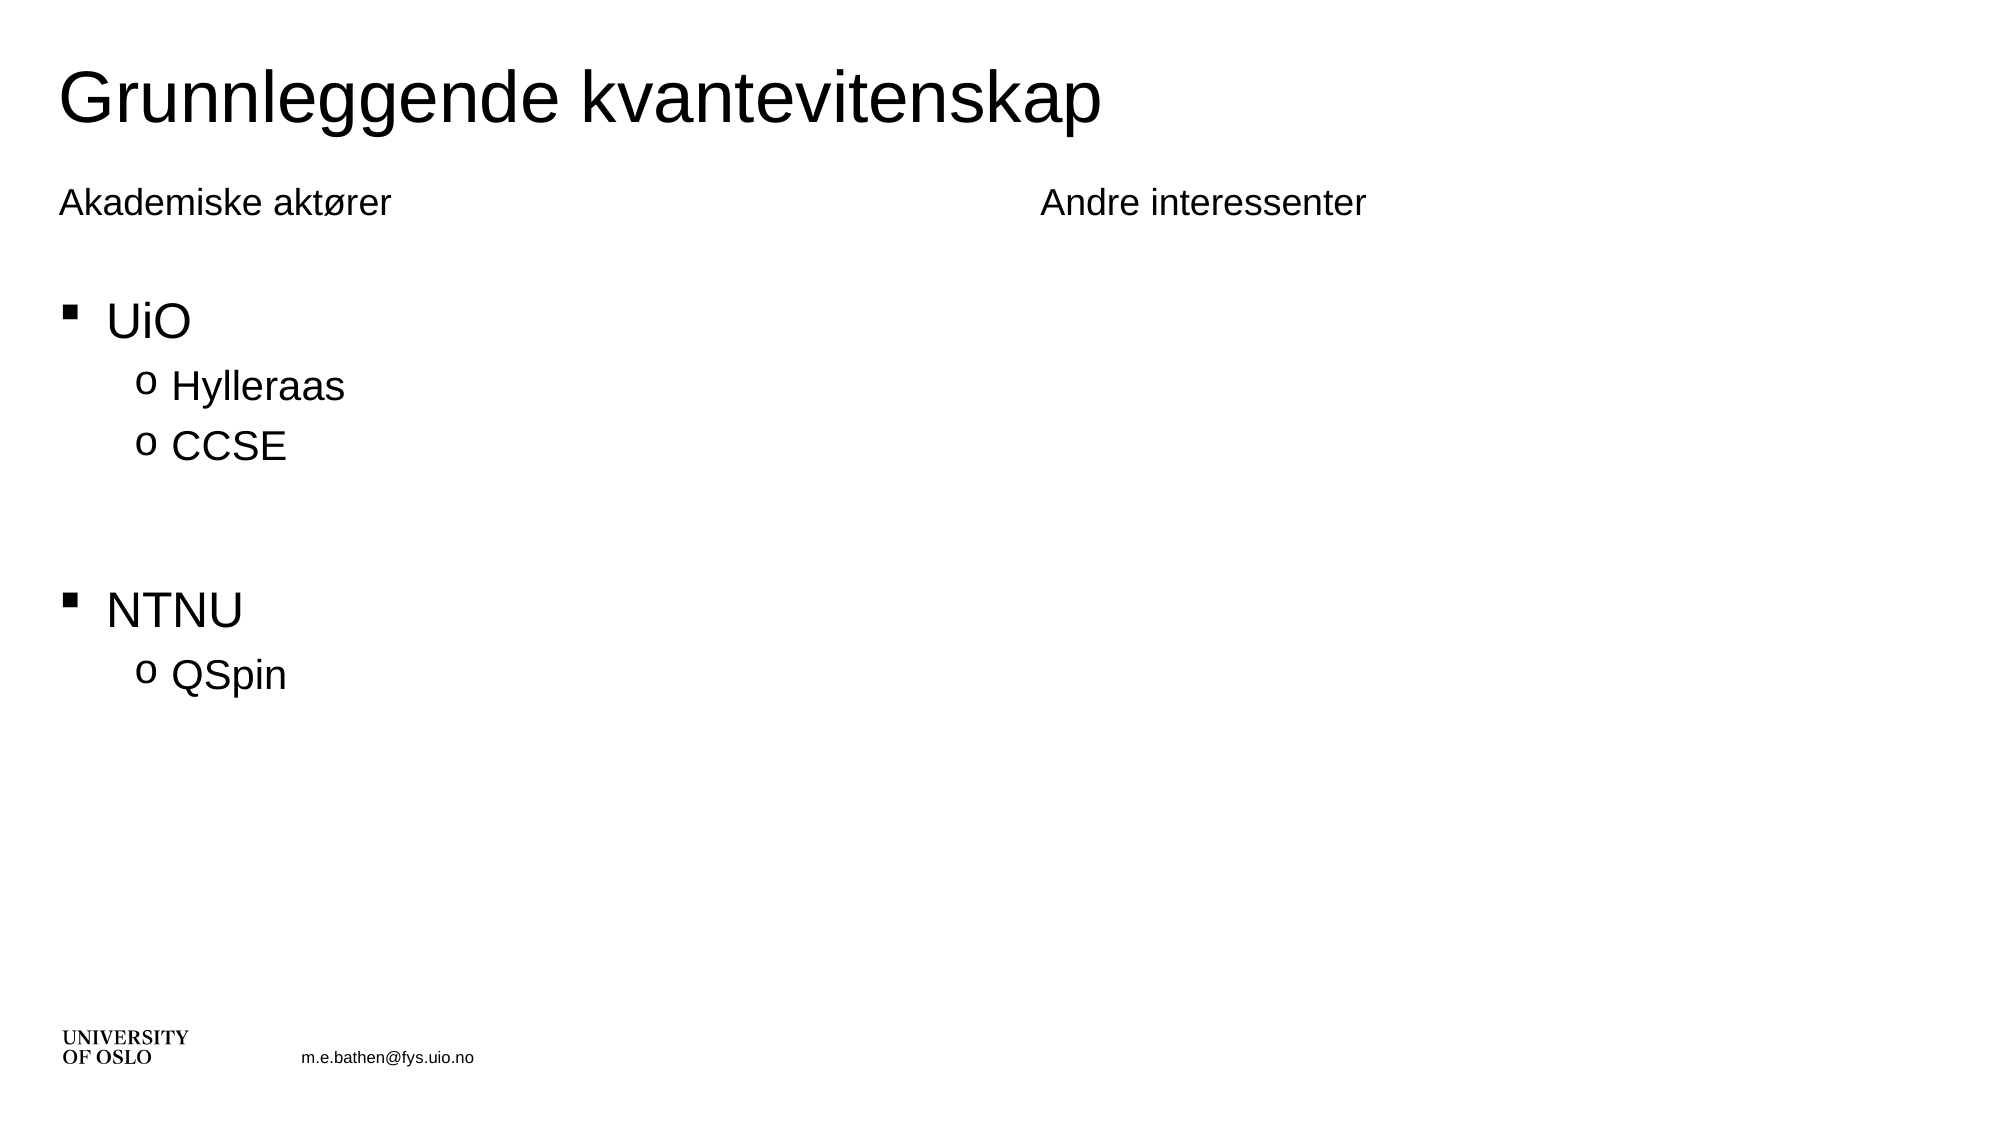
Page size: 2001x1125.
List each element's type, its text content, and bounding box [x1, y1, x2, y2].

title Grunnleggende kvantevitenskap [59, 59, 1941, 148]
footer m.e.bathen@fys.uio.no [301, 1024, 548, 1067]
subtitle Akademiske aktører [59, 177, 960, 259]
picture [62, 1030, 189, 1064]
list UiO Hylleraas CCSE NTNU QSpin [59, 288, 960, 994]
list Andre interessenter [1040, 177, 1941, 259]
